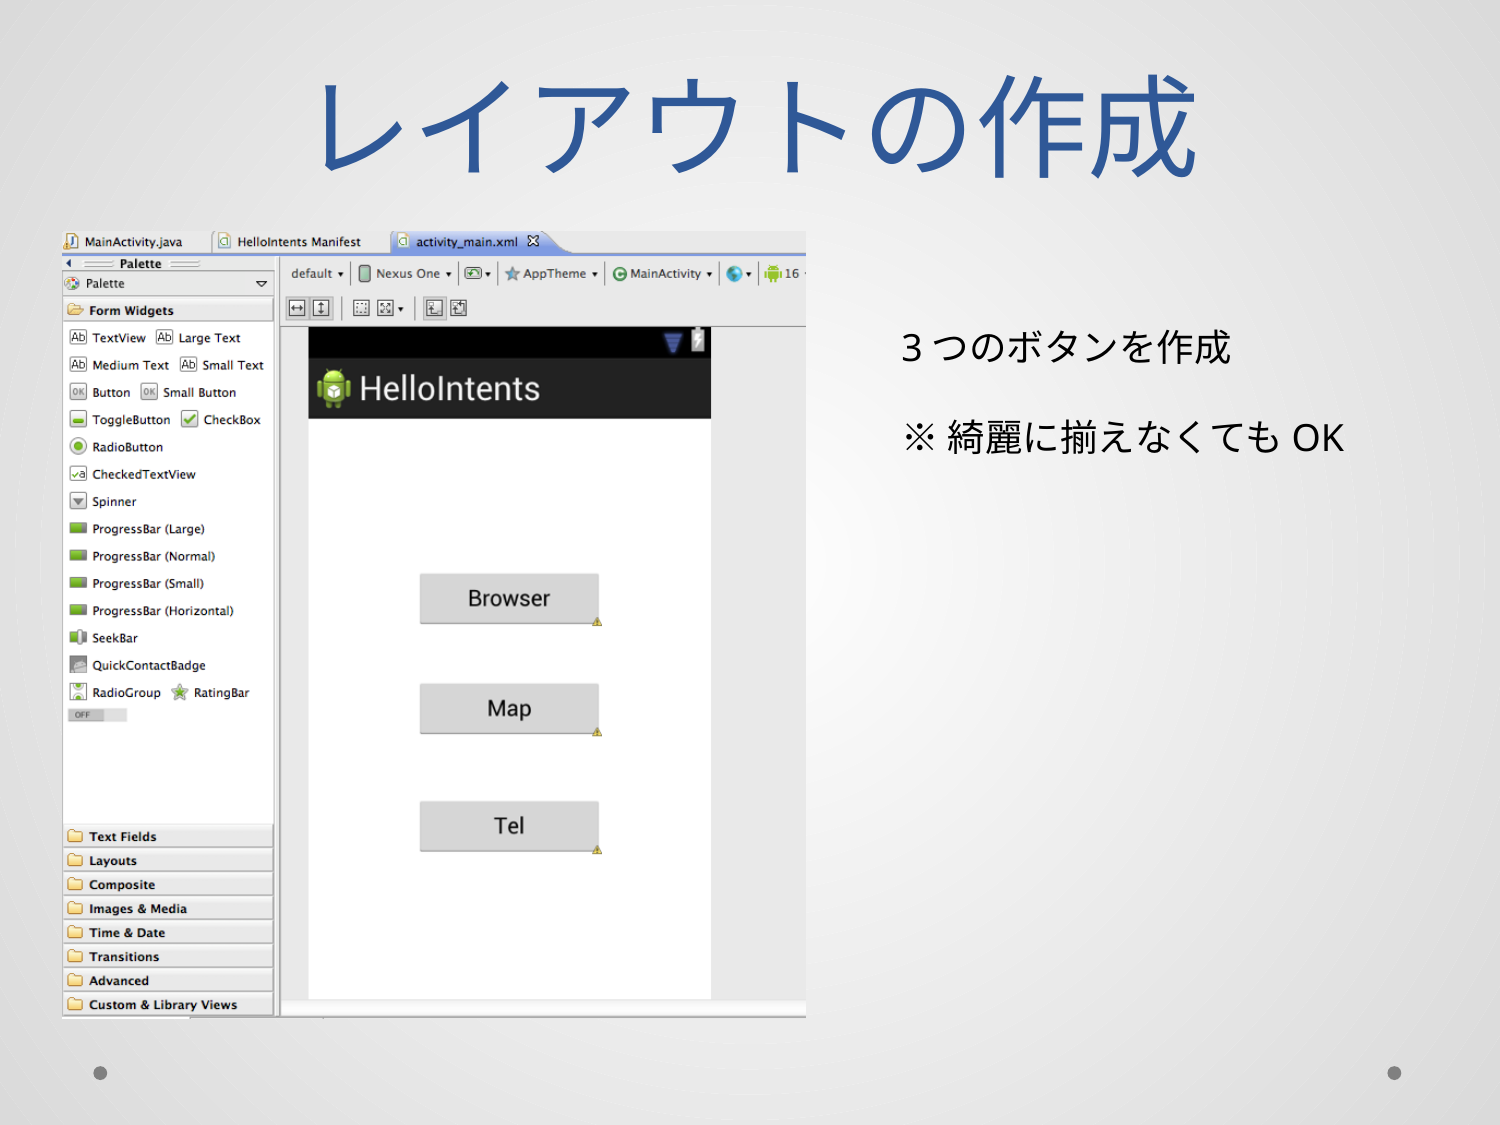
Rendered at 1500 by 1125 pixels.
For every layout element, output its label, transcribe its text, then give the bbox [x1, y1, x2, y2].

title レイアウトの作成 [75, 0, 1425, 263]
picture [62, 231, 806, 1019]
text_box 3つのボタンを作成 ※綺麗に揃えなくてもOK [886, 316, 1359, 467]
